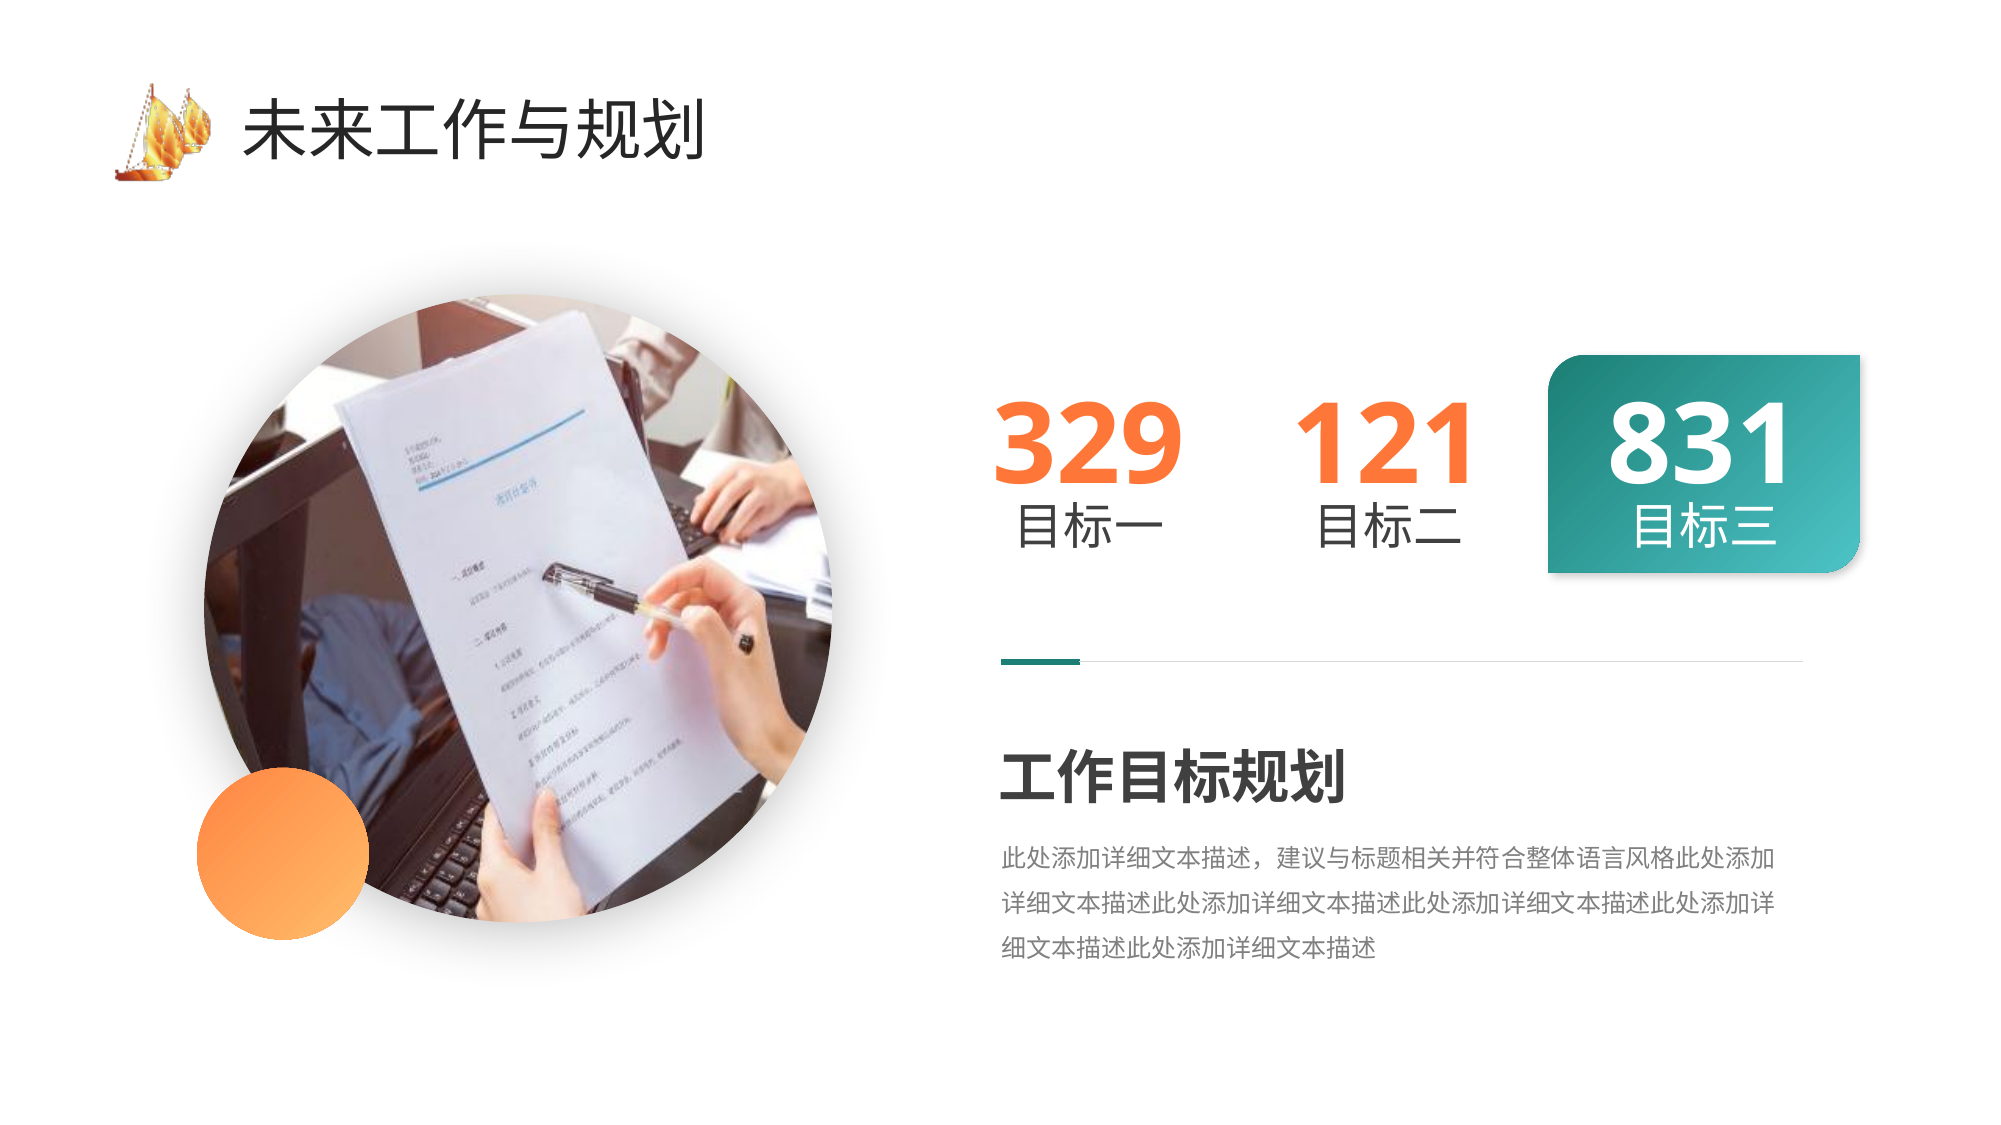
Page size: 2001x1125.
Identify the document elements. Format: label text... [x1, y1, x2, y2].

text_box 工作目标规划 [983, 732, 1381, 818]
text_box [956, 363, 1222, 563]
text_box 此处添加详细文本描述，建议与标题相关并符合整体语言风格此处添加详细文本描述此处添加详细文本描述此处添加详细文本描述此处添加详细文本描述此处添加详细文本描述 [986, 820, 1803, 1060]
text_box [203, 293, 834, 924]
title 未来工作与规划 [226, 23, 1952, 242]
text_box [1255, 363, 1521, 563]
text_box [1548, 355, 1860, 573]
text_box [196, 766, 370, 941]
picture [106, 76, 220, 189]
